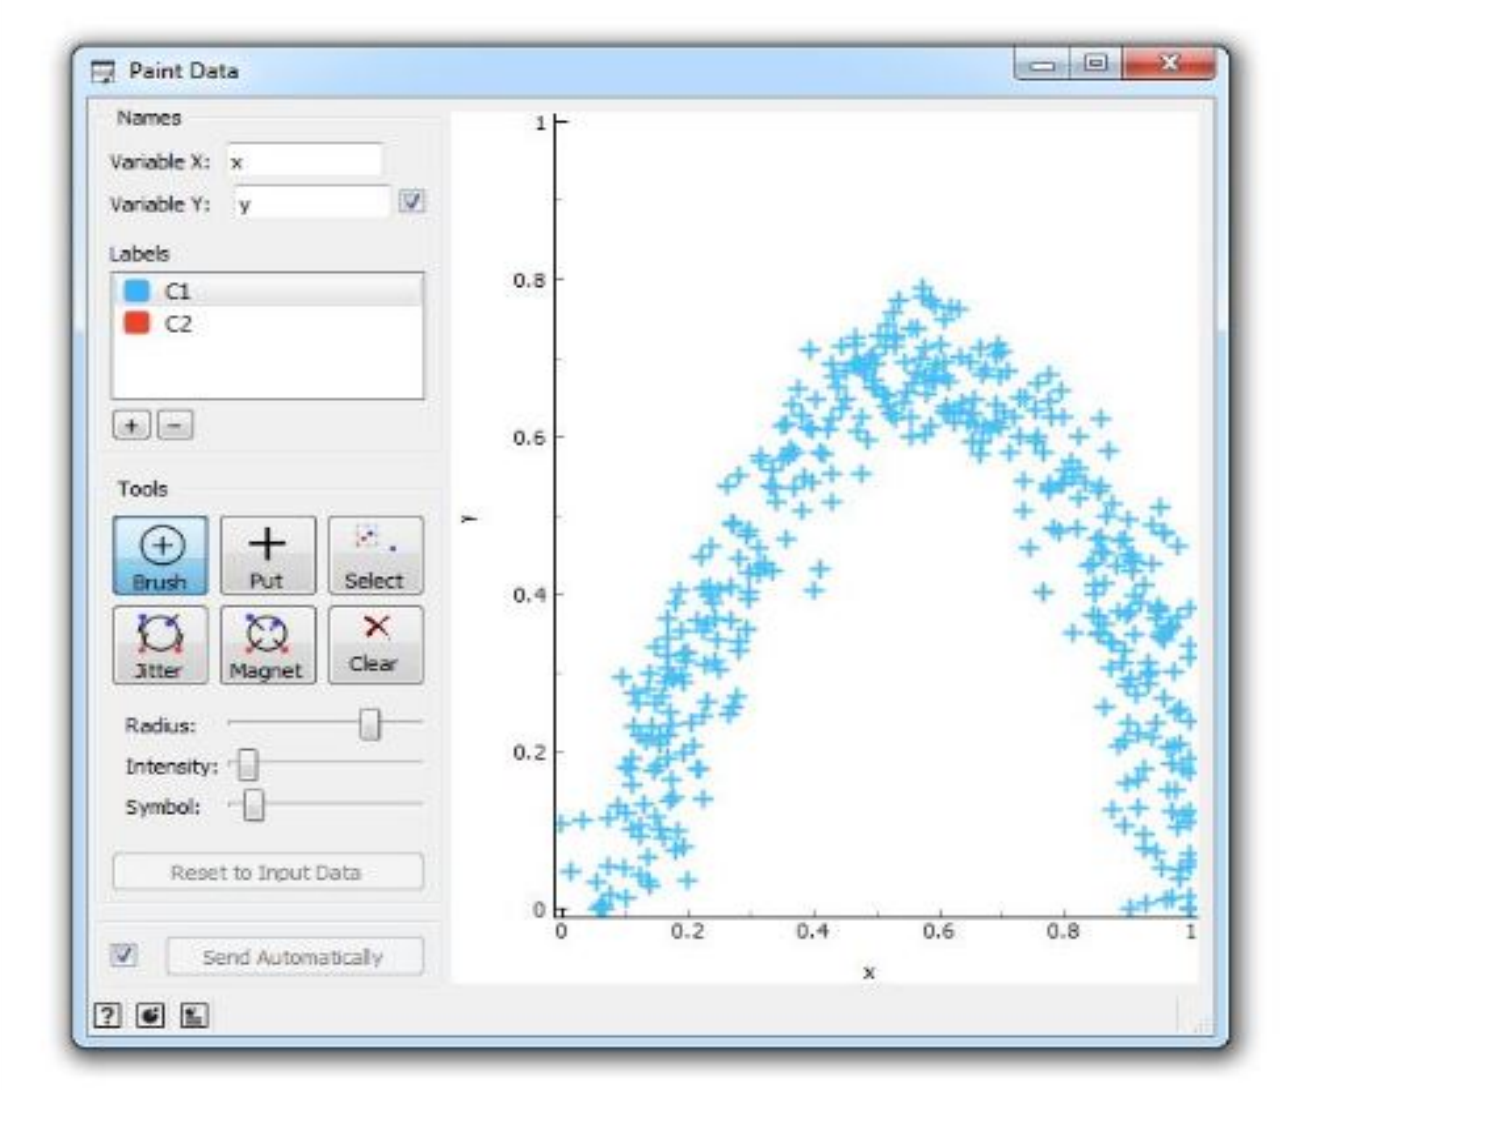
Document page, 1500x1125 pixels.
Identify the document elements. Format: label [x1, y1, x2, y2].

list [0, 0, 1500, 1091]
